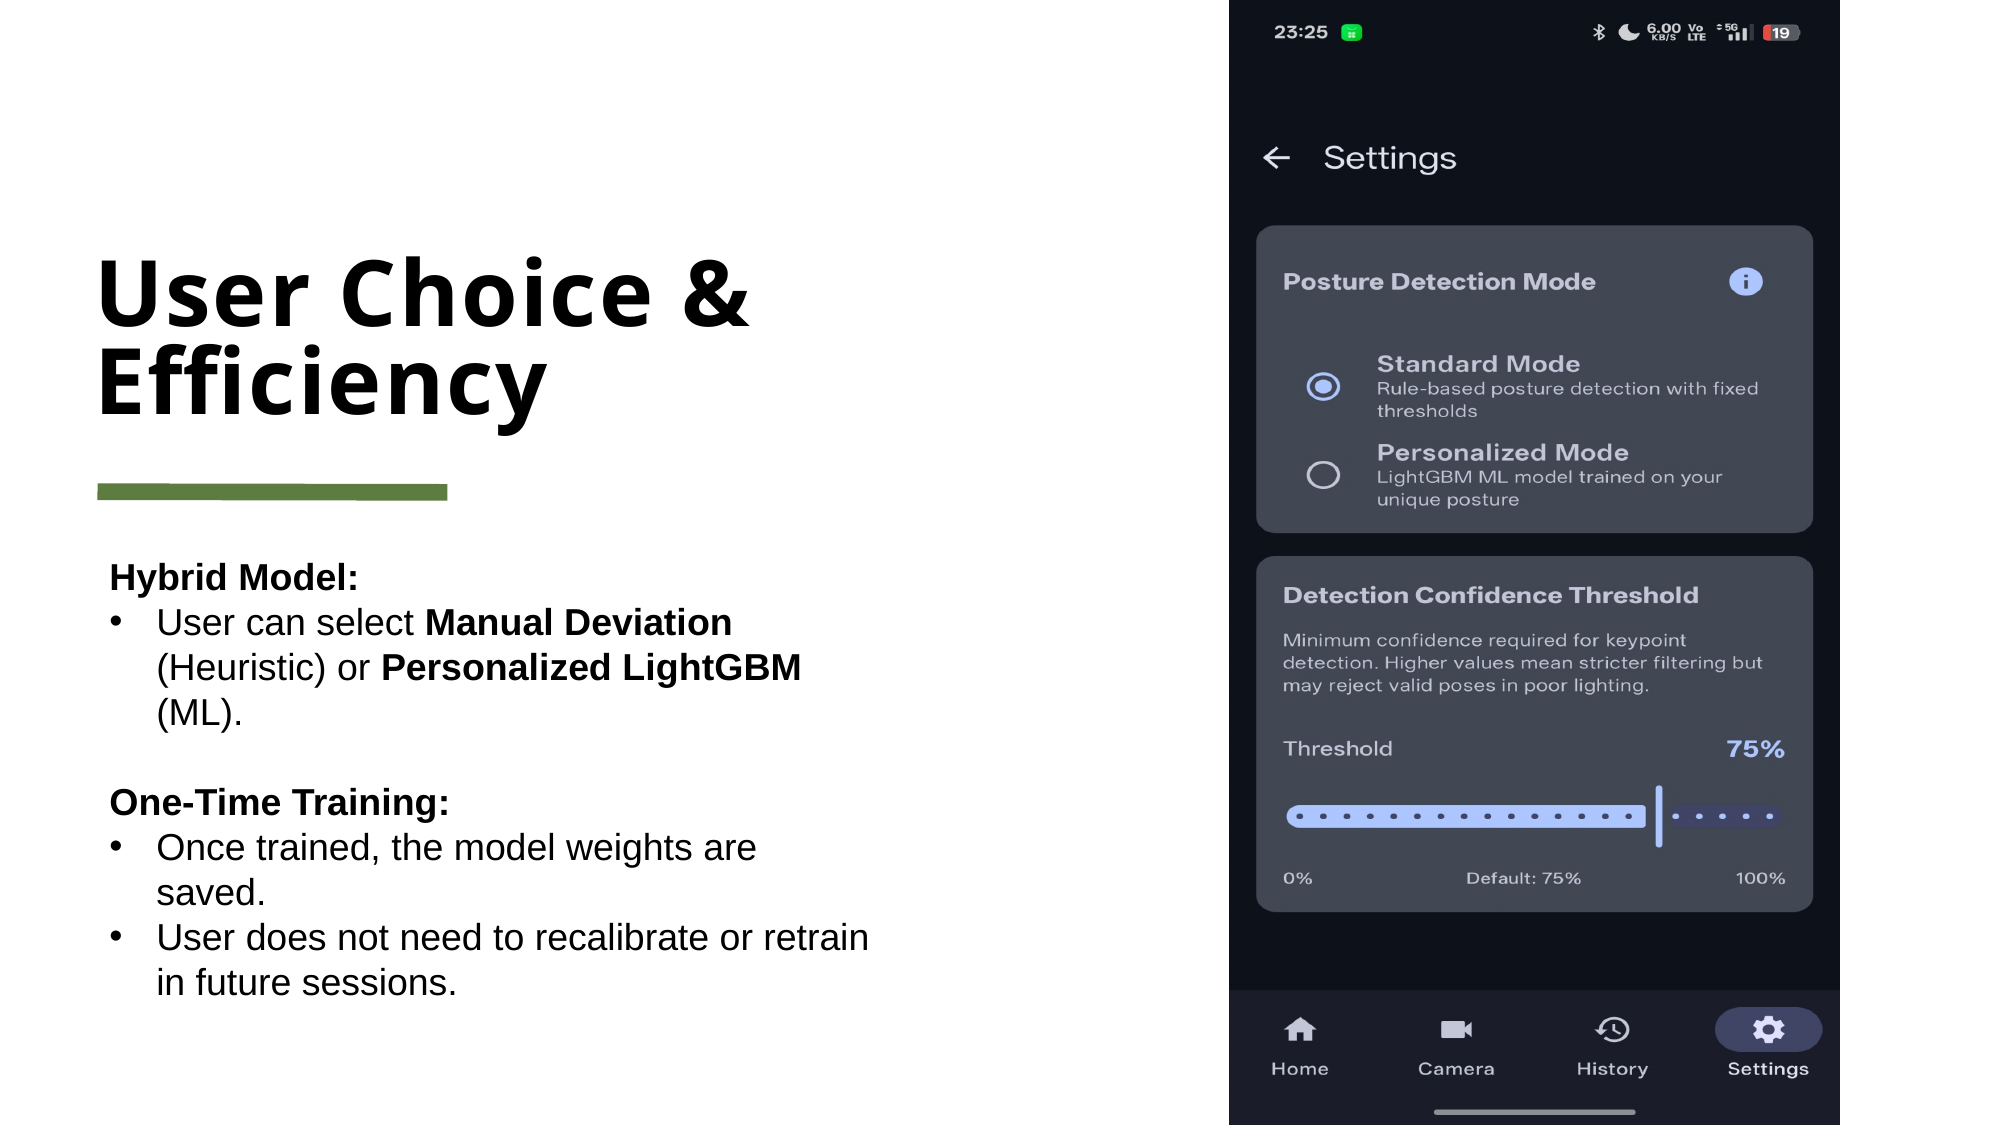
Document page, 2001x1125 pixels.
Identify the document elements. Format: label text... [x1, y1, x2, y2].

title User Choice & Efficiency [94, 45, 925, 432]
picture [1229, 0, 1840, 1125]
list Hybrid Model: User can select Manual Deviation (Heuristic) or Personalized LightGBM (ML). One-Time Training: Once trained, the model weights are saved. User does not need to recalibrate or retrain in future sessions. [94, 474, 893, 1125]
